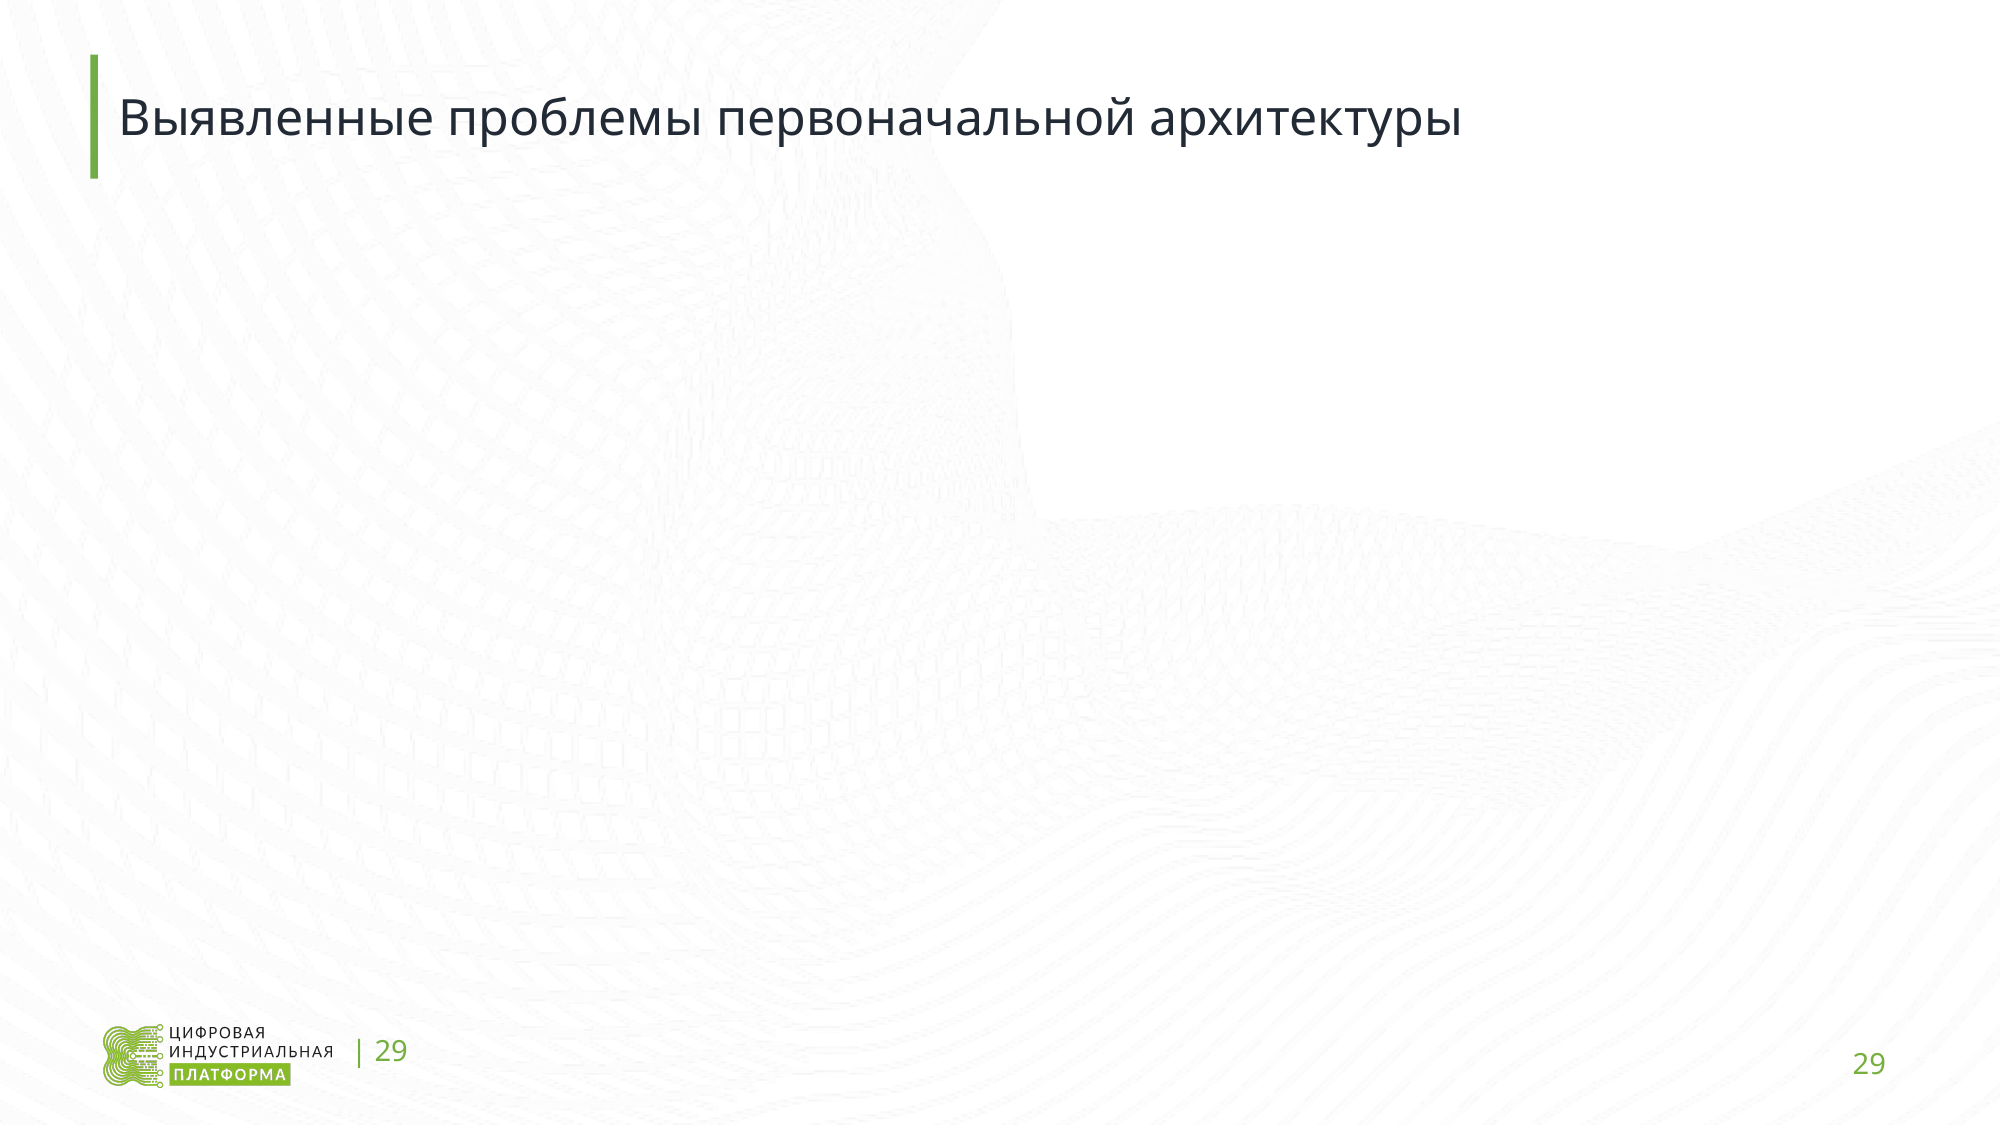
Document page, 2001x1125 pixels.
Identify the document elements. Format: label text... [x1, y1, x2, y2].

picture [103, 1024, 332, 1088]
title Выявленные проблемы первоначальной архитектуры [103, 79, 1904, 159]
